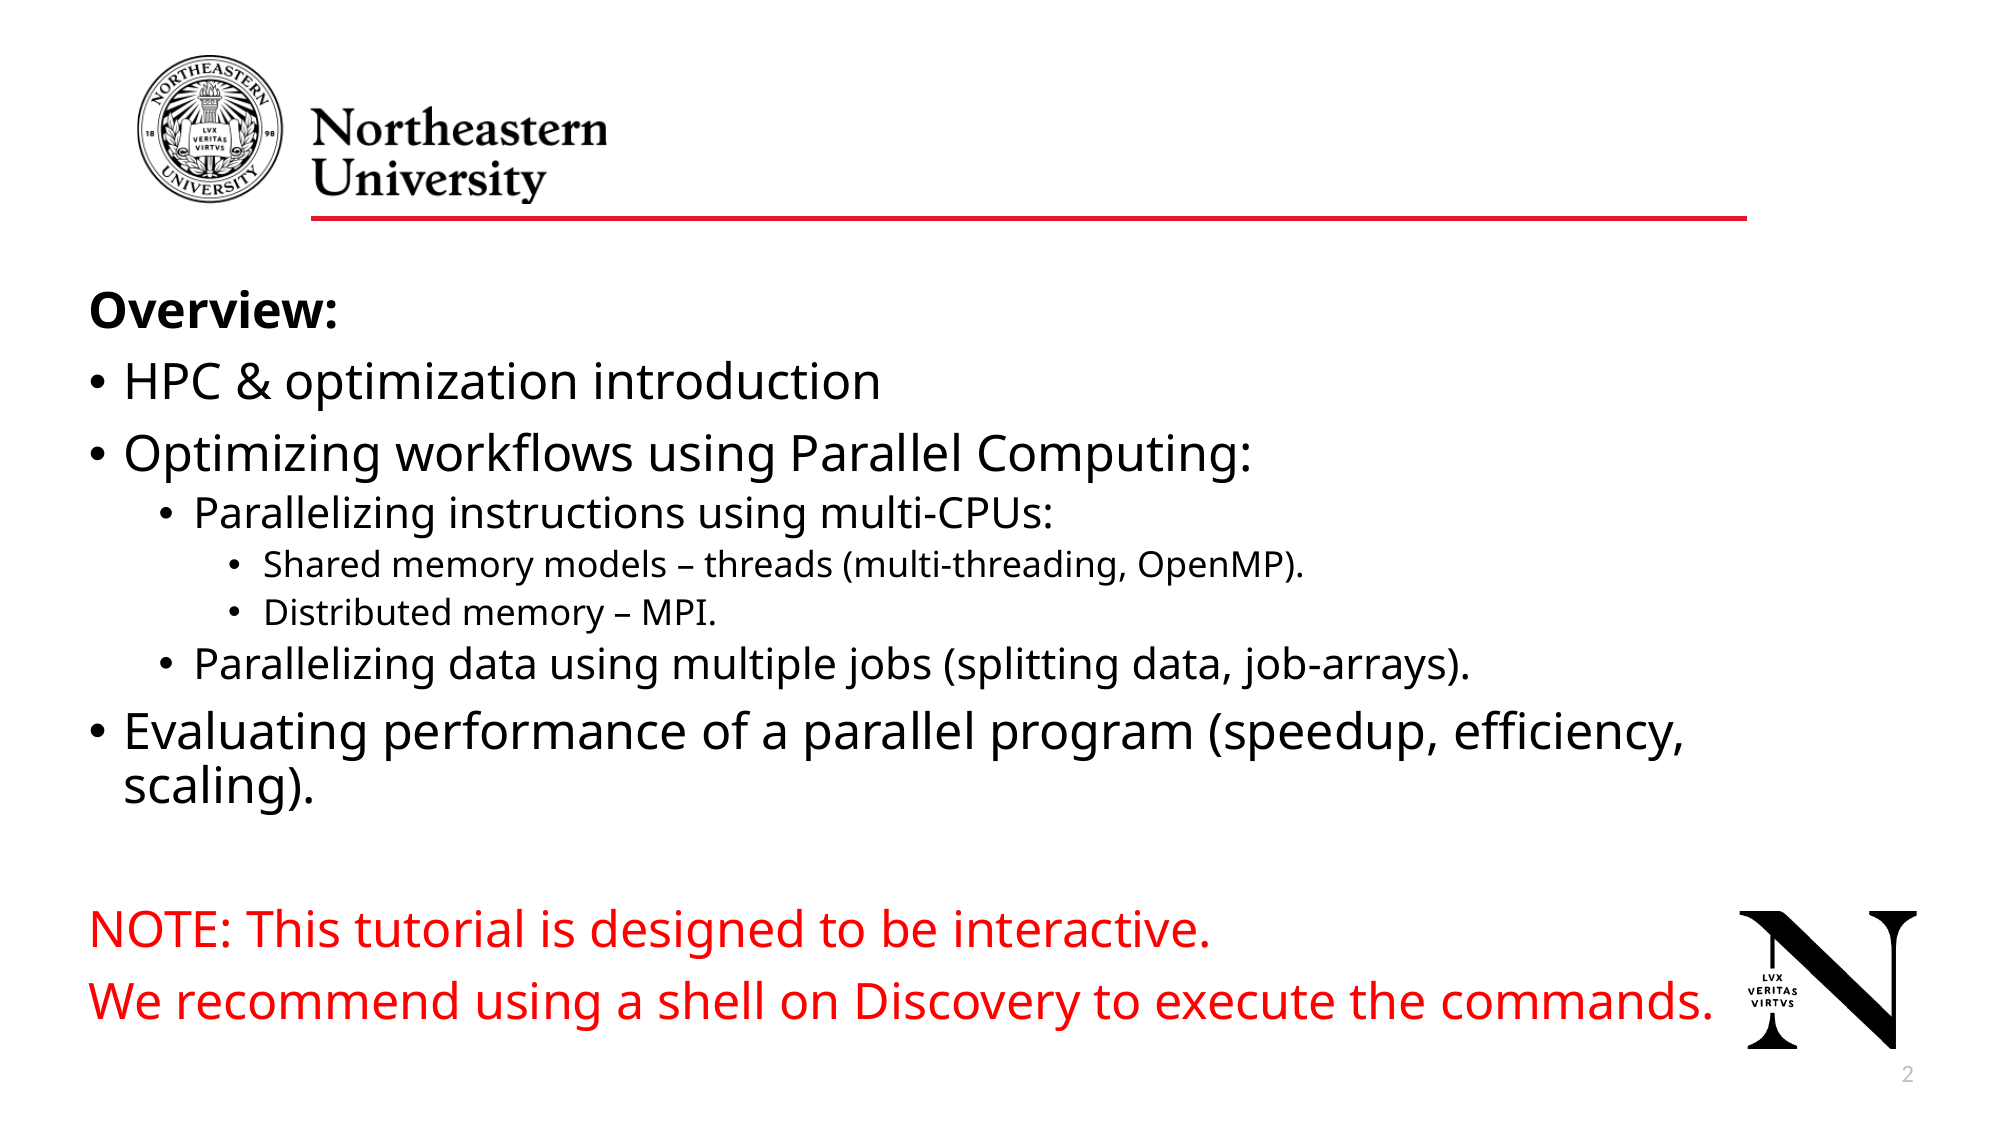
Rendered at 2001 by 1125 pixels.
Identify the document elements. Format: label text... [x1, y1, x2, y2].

slide_number 3 [1479, 1042, 1930, 1103]
list Overview: HPC & optimization introduction Optimizing workflows using Parallel Computing: Parallelizing instructions using multi-CPUs: Shared memory models – threads (multi-threading, OpenMP). Distributed memory – MPI. Parallelizing data using multiple jobs (splitting data, job-arrays). Evaluating performance of a parallel program (speedup, efficiency, scaling). NOTE: This tutorial is designed to be interactive. We recommend using a shell on Discovery to execute the commands. [73, 277, 1863, 1043]
